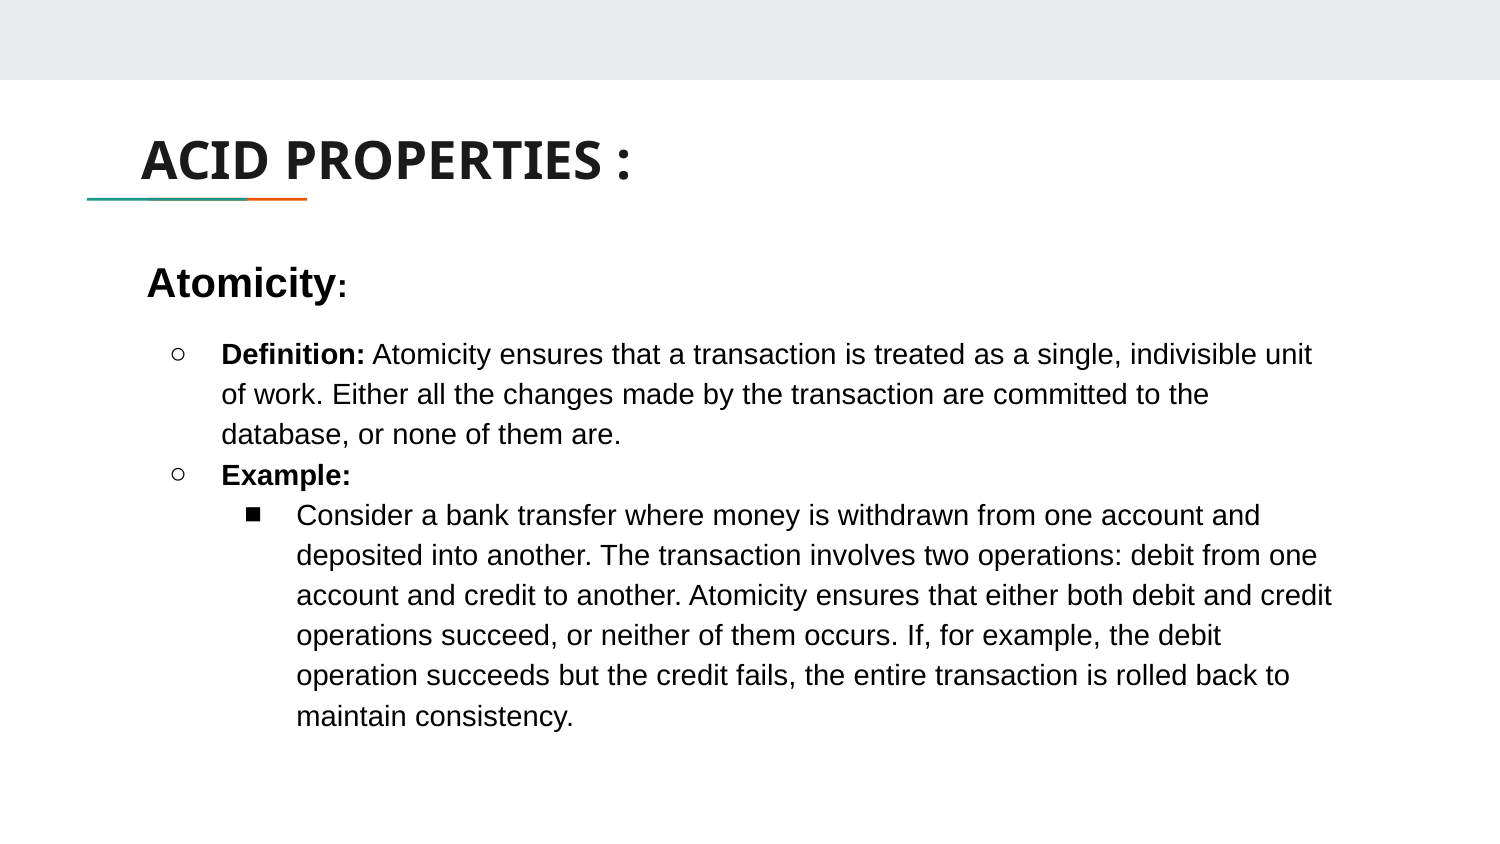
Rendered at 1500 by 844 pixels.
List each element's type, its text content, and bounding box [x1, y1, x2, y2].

title ACID PROPERTIES : [126, 111, 1315, 186]
list Atomicity: Definition: Atomicity ensures that a transaction is treated as a single, indivisible unit of work. Either all the changes made by the transaction are committed to the database, or none of them are. Example: Consider a bank transfer where money is withdrawn from one account and deposited into another. The transaction involves two operations: debit from one account and credit to another. Atomicity ensures that either both debit and credit operations succeed, or neither of them occurs. If, for example, the debit operation succeeds but the credit fails, the entire transaction is rolled back to maintain consistency. [56, 232, 1361, 844]
